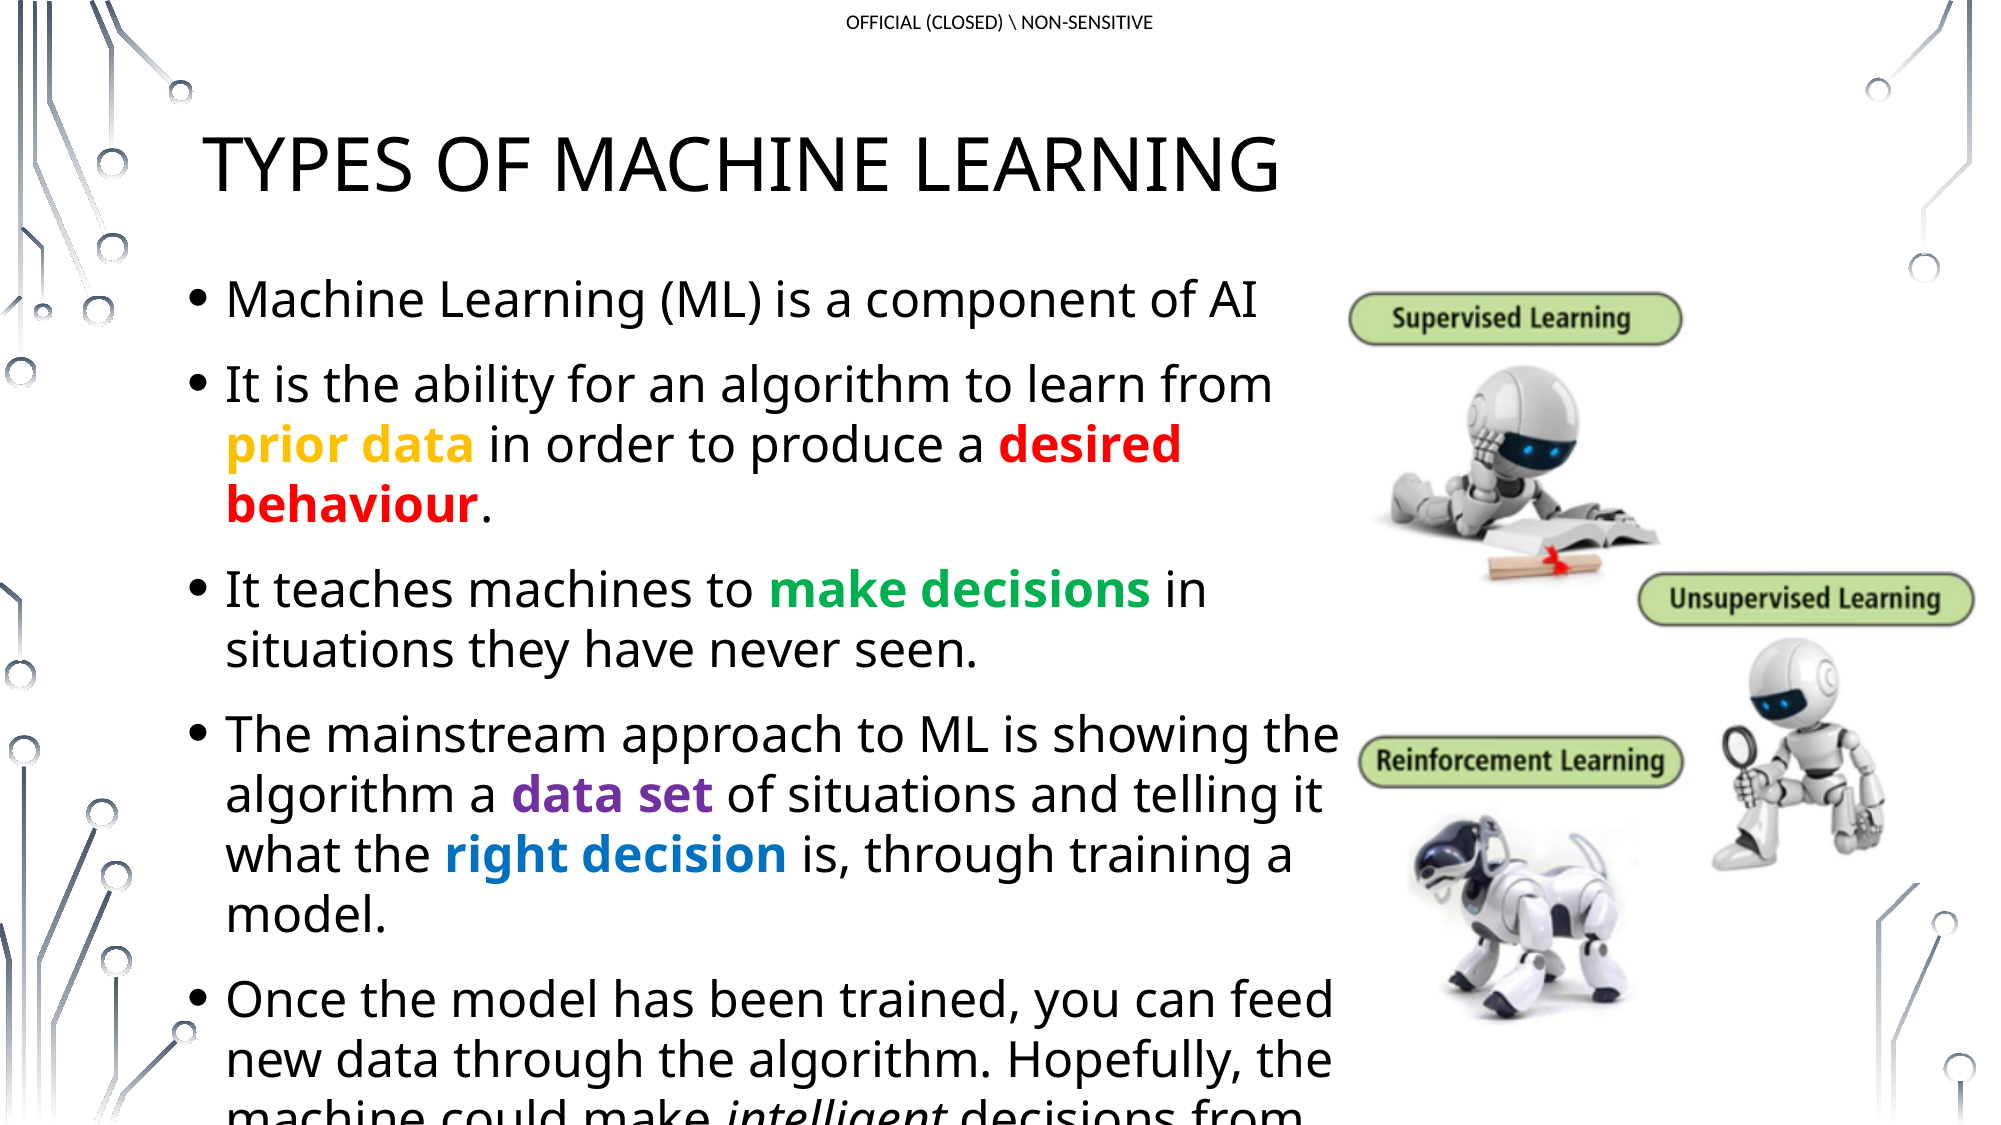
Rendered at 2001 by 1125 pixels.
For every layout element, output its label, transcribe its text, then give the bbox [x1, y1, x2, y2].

list Machine Learning (ML) is a component of AI It is the ability for an algorithm to learn from prior data in order to produce a desired behaviour. It teaches machines to make decisions in situations they have never seen. The mainstream approach to ML is showing the algorithm a data set of situations and telling it what the right decision is, through training a model. Once the model has been trained, you can feed new data through the algorithm. Hopefully, the machine could make intelligent decisions from these new situations. [172, 259, 1399, 1057]
title Types of MACHINE LEARNING [187, 45, 1813, 289]
picture [1340, 281, 1993, 1038]
